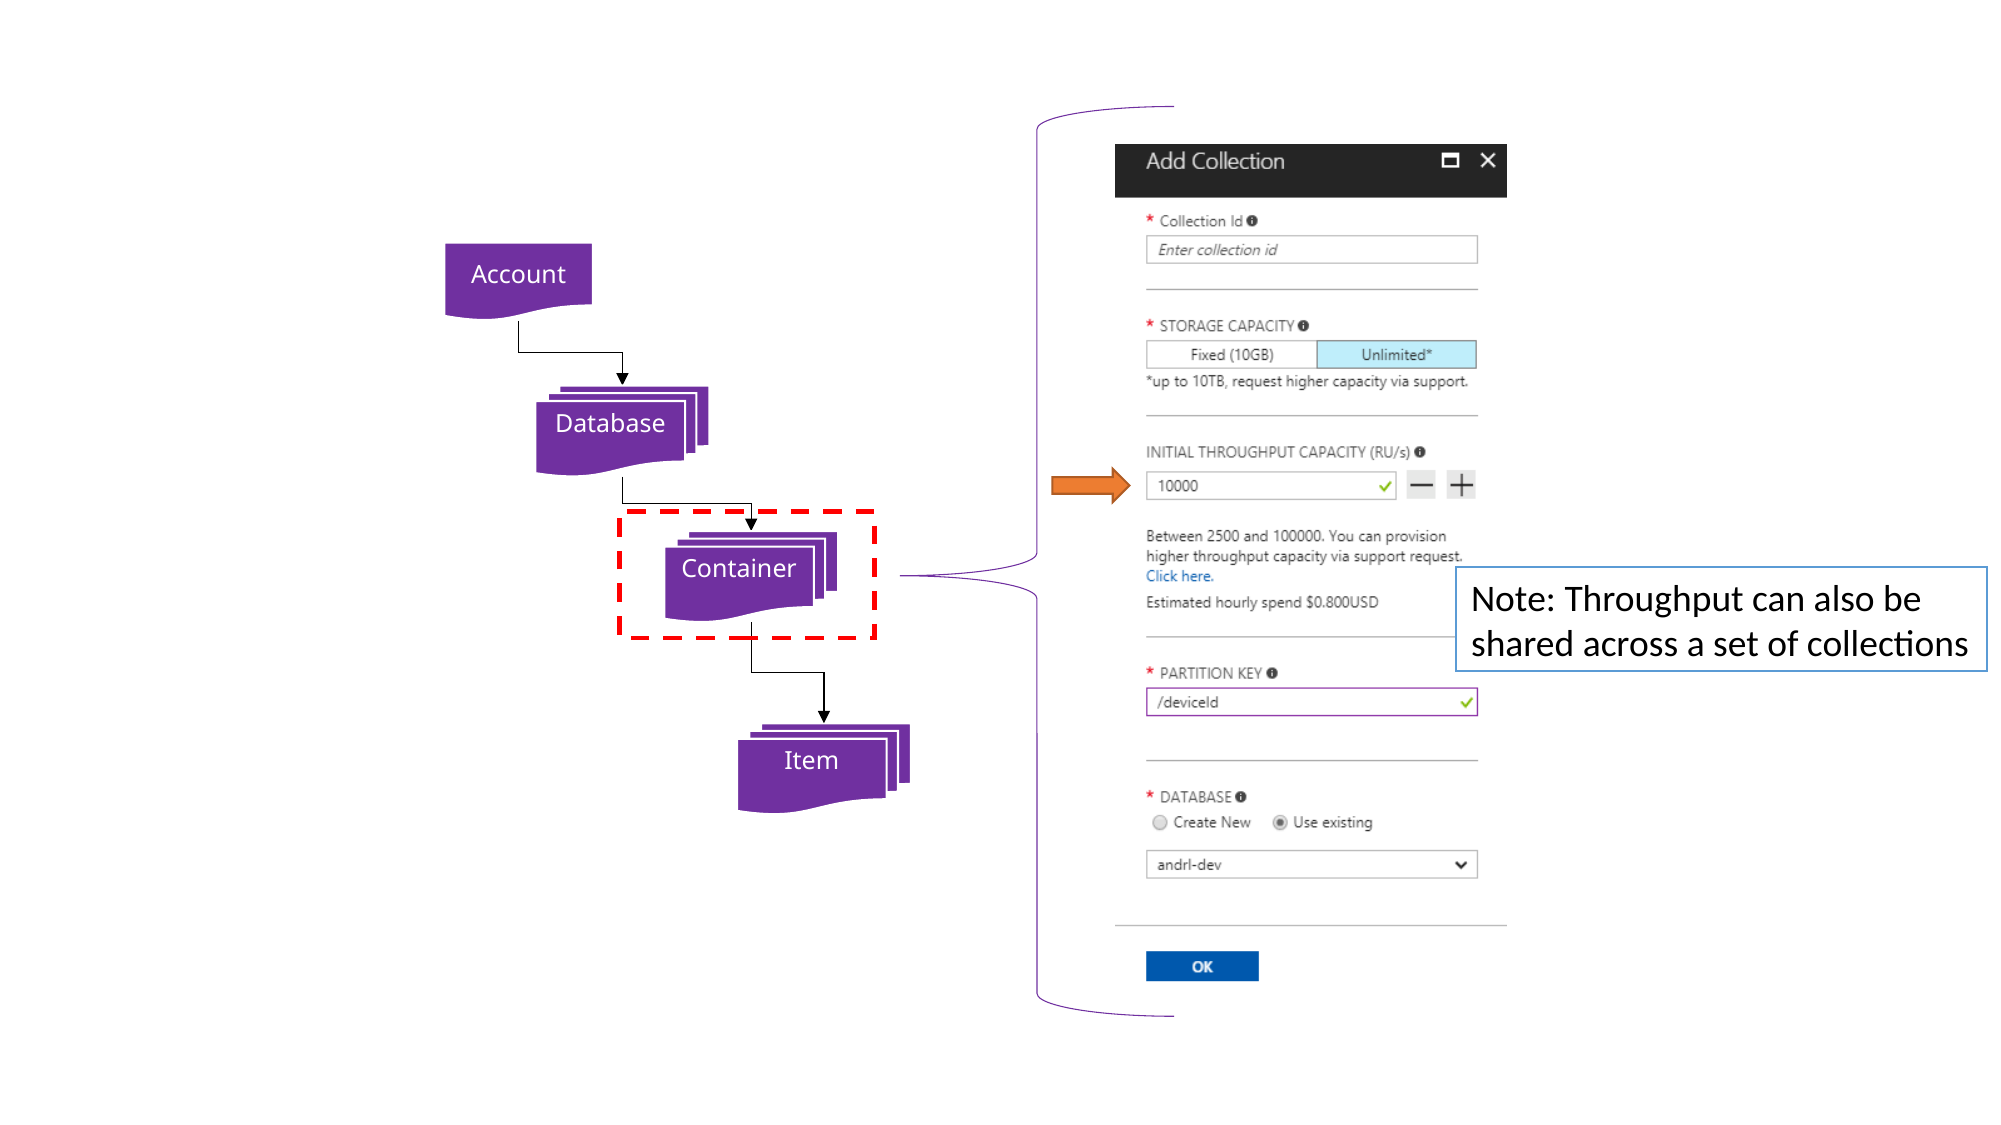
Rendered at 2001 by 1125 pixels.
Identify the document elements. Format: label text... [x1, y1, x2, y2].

text_box Item [736, 722, 912, 816]
text_box Database [534, 384, 711, 478]
text_box [899, 105, 1175, 1017]
text_box [1051, 466, 1115, 505]
text_box Note: Throughput can also be shared across a set of collections [1507, 566, 1988, 672]
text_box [657, 425, 716, 579]
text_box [735, 622, 840, 720]
text_box [619, 511, 876, 639]
picture [1115, 144, 1507, 1005]
text_box Account [443, 241, 594, 322]
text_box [541, 292, 612, 409]
